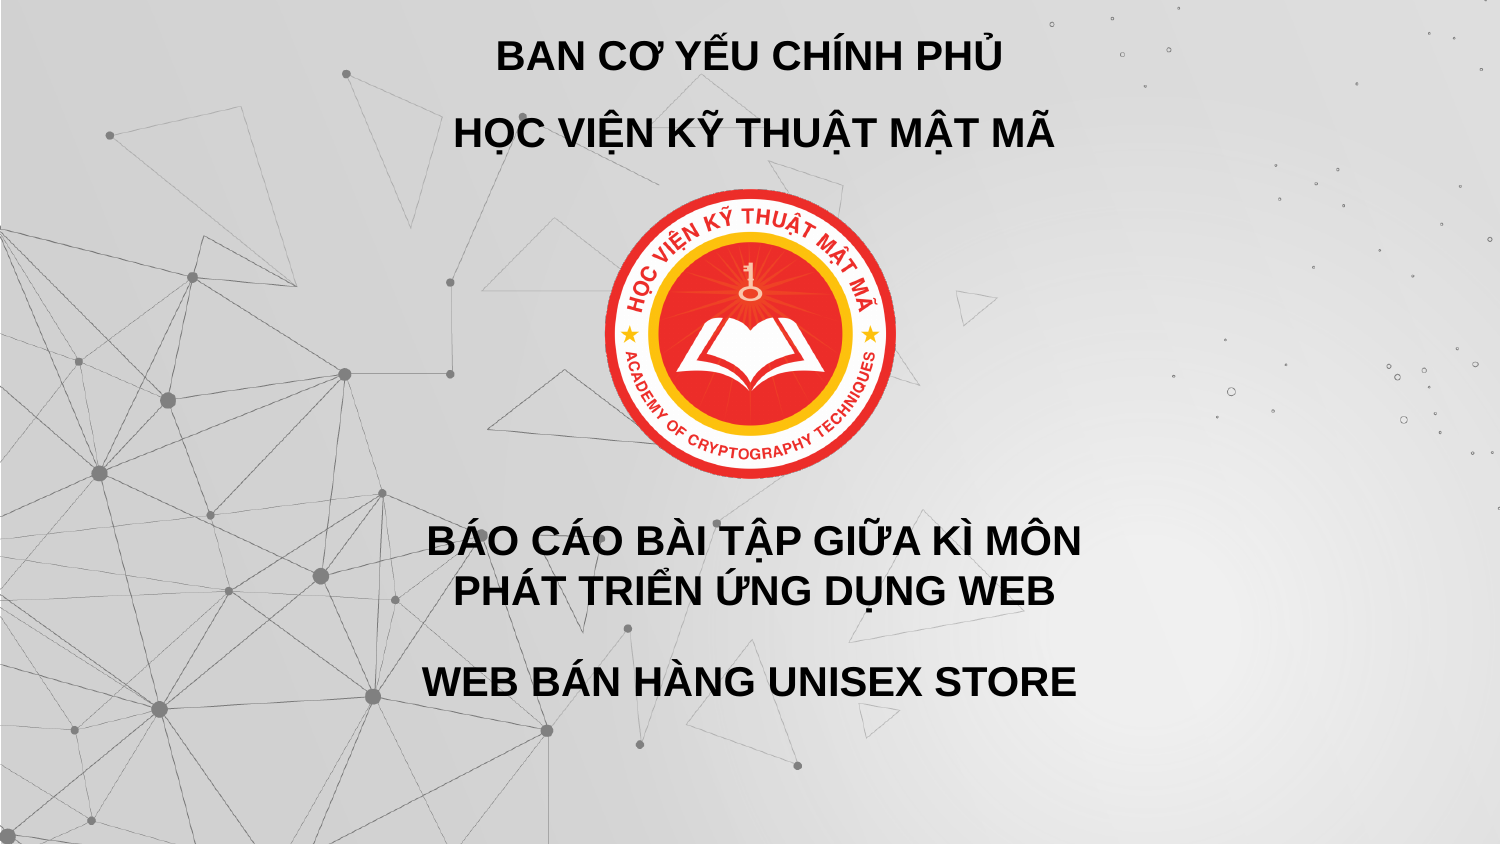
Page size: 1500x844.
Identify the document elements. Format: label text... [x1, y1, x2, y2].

text_box WEB BÁN HÀNG UNISEX STORE [407, 647, 1093, 713]
text_box BÁO CÁO BÀI TẬP GIỮA KÌ MÔN PHÁT TRIỂN ỨNG DỤNG WEB [411, 506, 1098, 622]
picture [0, 0, 1500, 844]
text_box BAN CƠ YẾU CHÍNH PHỦ [480, 21, 1019, 87]
text_box HỌC VIỆN KỸ THUẬT MẬT MÃ [438, 97, 1072, 163]
